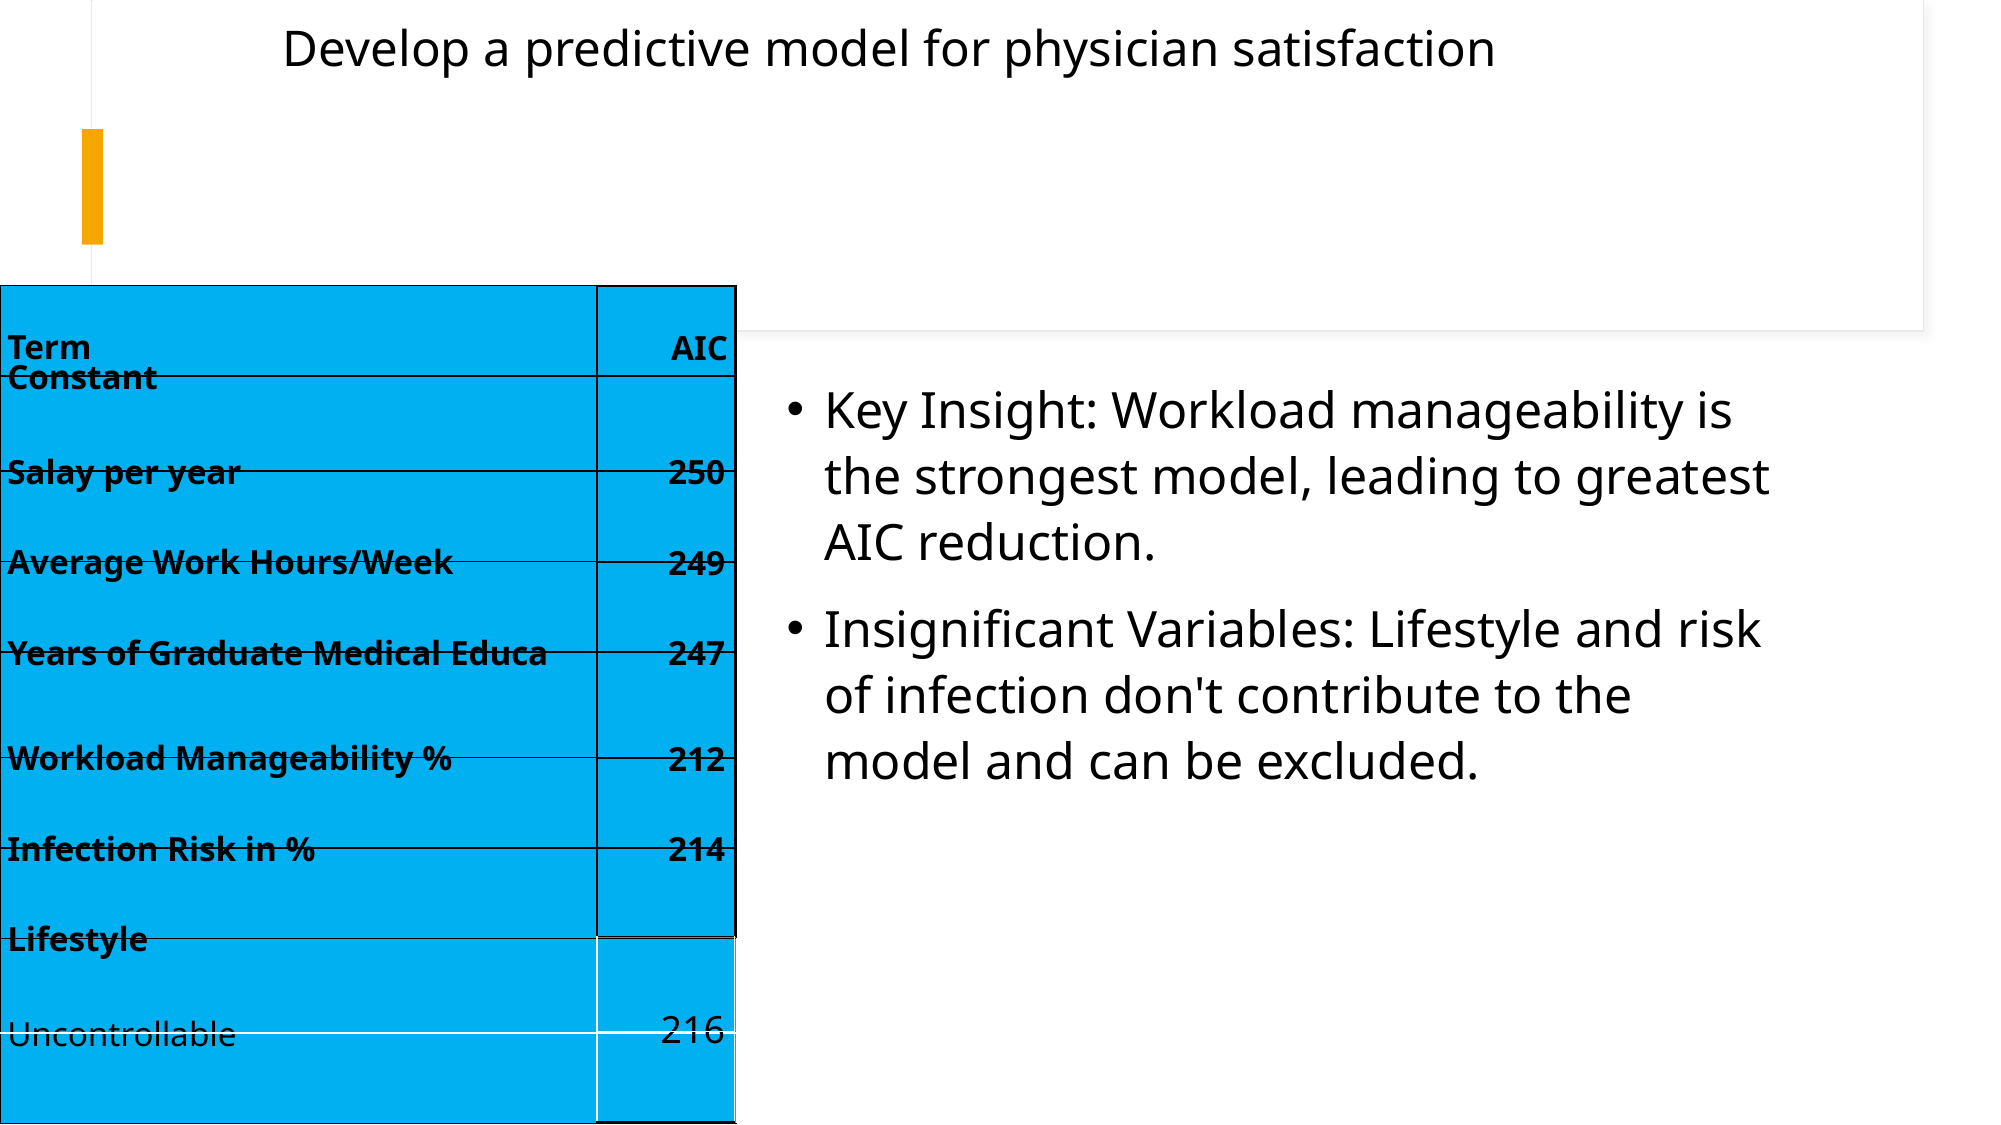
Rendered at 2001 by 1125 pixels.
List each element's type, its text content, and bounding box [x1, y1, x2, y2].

table_cell [598, 937, 734, 1031]
table_cell Constant [1, 377, 596, 470]
table_cell Lifestyle [1, 939, 596, 1032]
list Key Insight: Workload manageability is the strongest model, leading to greatest AIC reduction. Insignificant Variables: Lifestyle and risk of infection don't contribute to the model and can be excluded. [771, 365, 1799, 914]
table_cell 247 [598, 653, 734, 757]
title Develop a predictive model for physician satisfaction [267, 16, 1730, 145]
table_cell Salay per year [1, 472, 596, 561]
table_cell Workload Manageability % [1, 758, 596, 847]
table_header AIC [598, 287, 734, 376]
table_cell 214 [598, 849, 734, 936]
table_cell Average Work Hours/Week [1, 562, 596, 651]
table_cell 250 [598, 472, 734, 561]
table_cell Uncontrollable [1, 1034, 596, 1123]
table_cell 216 [598, 1032, 734, 1121]
table_cell Years of Graduate Medical Educa [1, 653, 596, 757]
table_cell [598, 377, 734, 471]
table_cell Infection Risk in % [1, 849, 596, 938]
table_cell 212 [598, 759, 734, 848]
table_cell 249 [598, 563, 734, 652]
table_header Term [1, 286, 596, 375]
